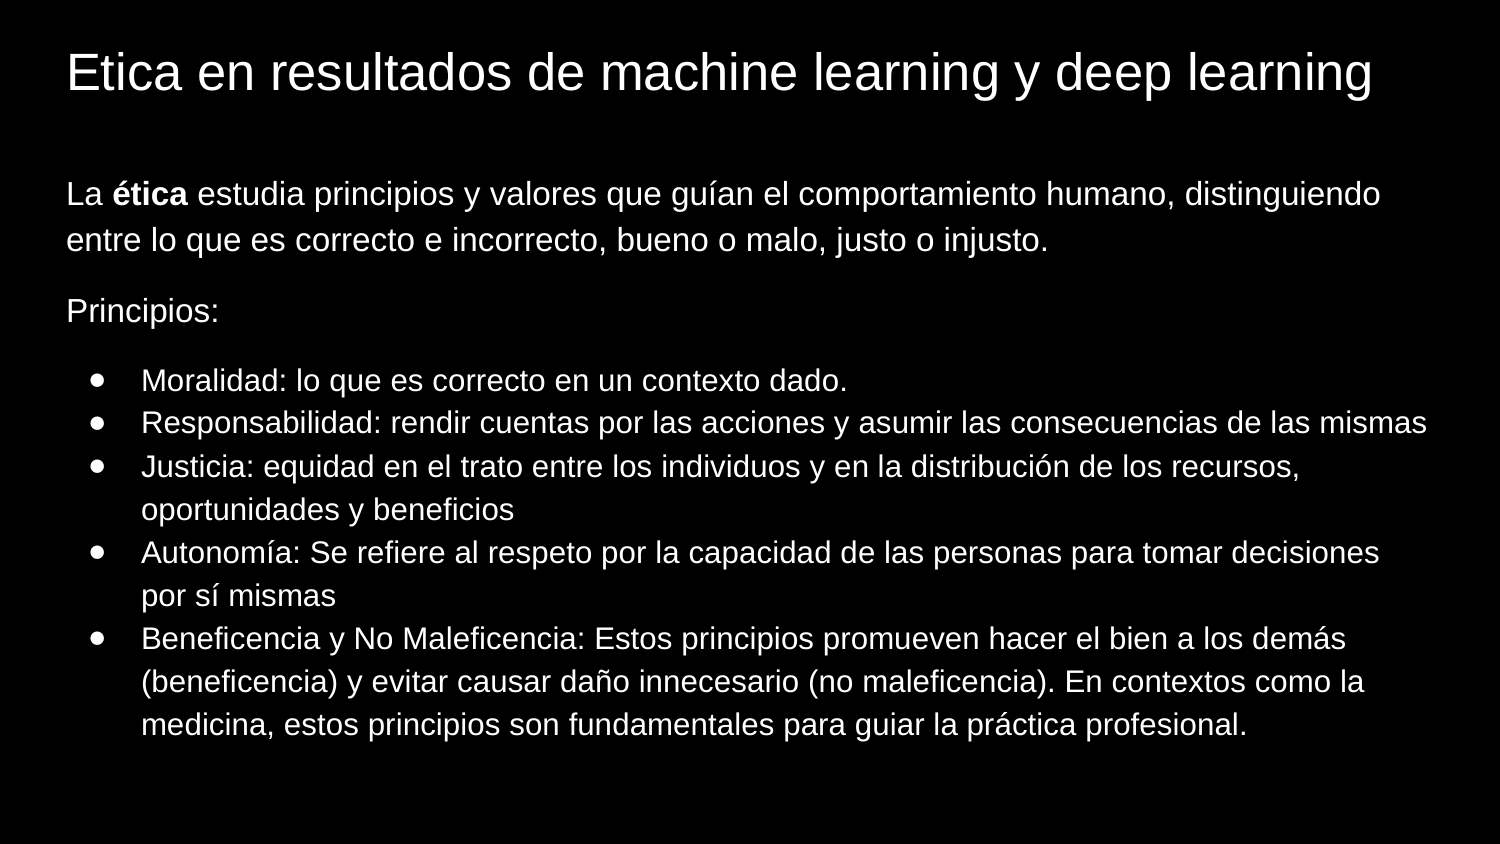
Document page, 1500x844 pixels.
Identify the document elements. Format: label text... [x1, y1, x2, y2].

title Etica en resultados de machine learning y deep learning [51, 23, 1449, 117]
list La ética estudia principios y valores que guían el comportamiento humano, distinguiendo entre lo que es correcto e incorrecto, bueno o malo, justo o injusto. Principios: Moralidad: lo que es correcto en un contexto dado. Responsabilidad: rendir cuentas por las acciones y asumir las consecuencias de las mismas Justicia: equidad en el trato entre los individuos y en la distribución de los recursos, oportunidades y beneficios Autonomía: Se refiere al respeto por la capacidad de las personas para tomar decisiones por sí mismas Beneficencia y No Maleficencia: Estos principios promueven hacer el bien a los demás (beneficencia) y evitar causar daño innecesario (no maleficencia). En contextos como la medicina, estos principios son fundamentales para guiar la práctica profesional. [51, 151, 1449, 712]
